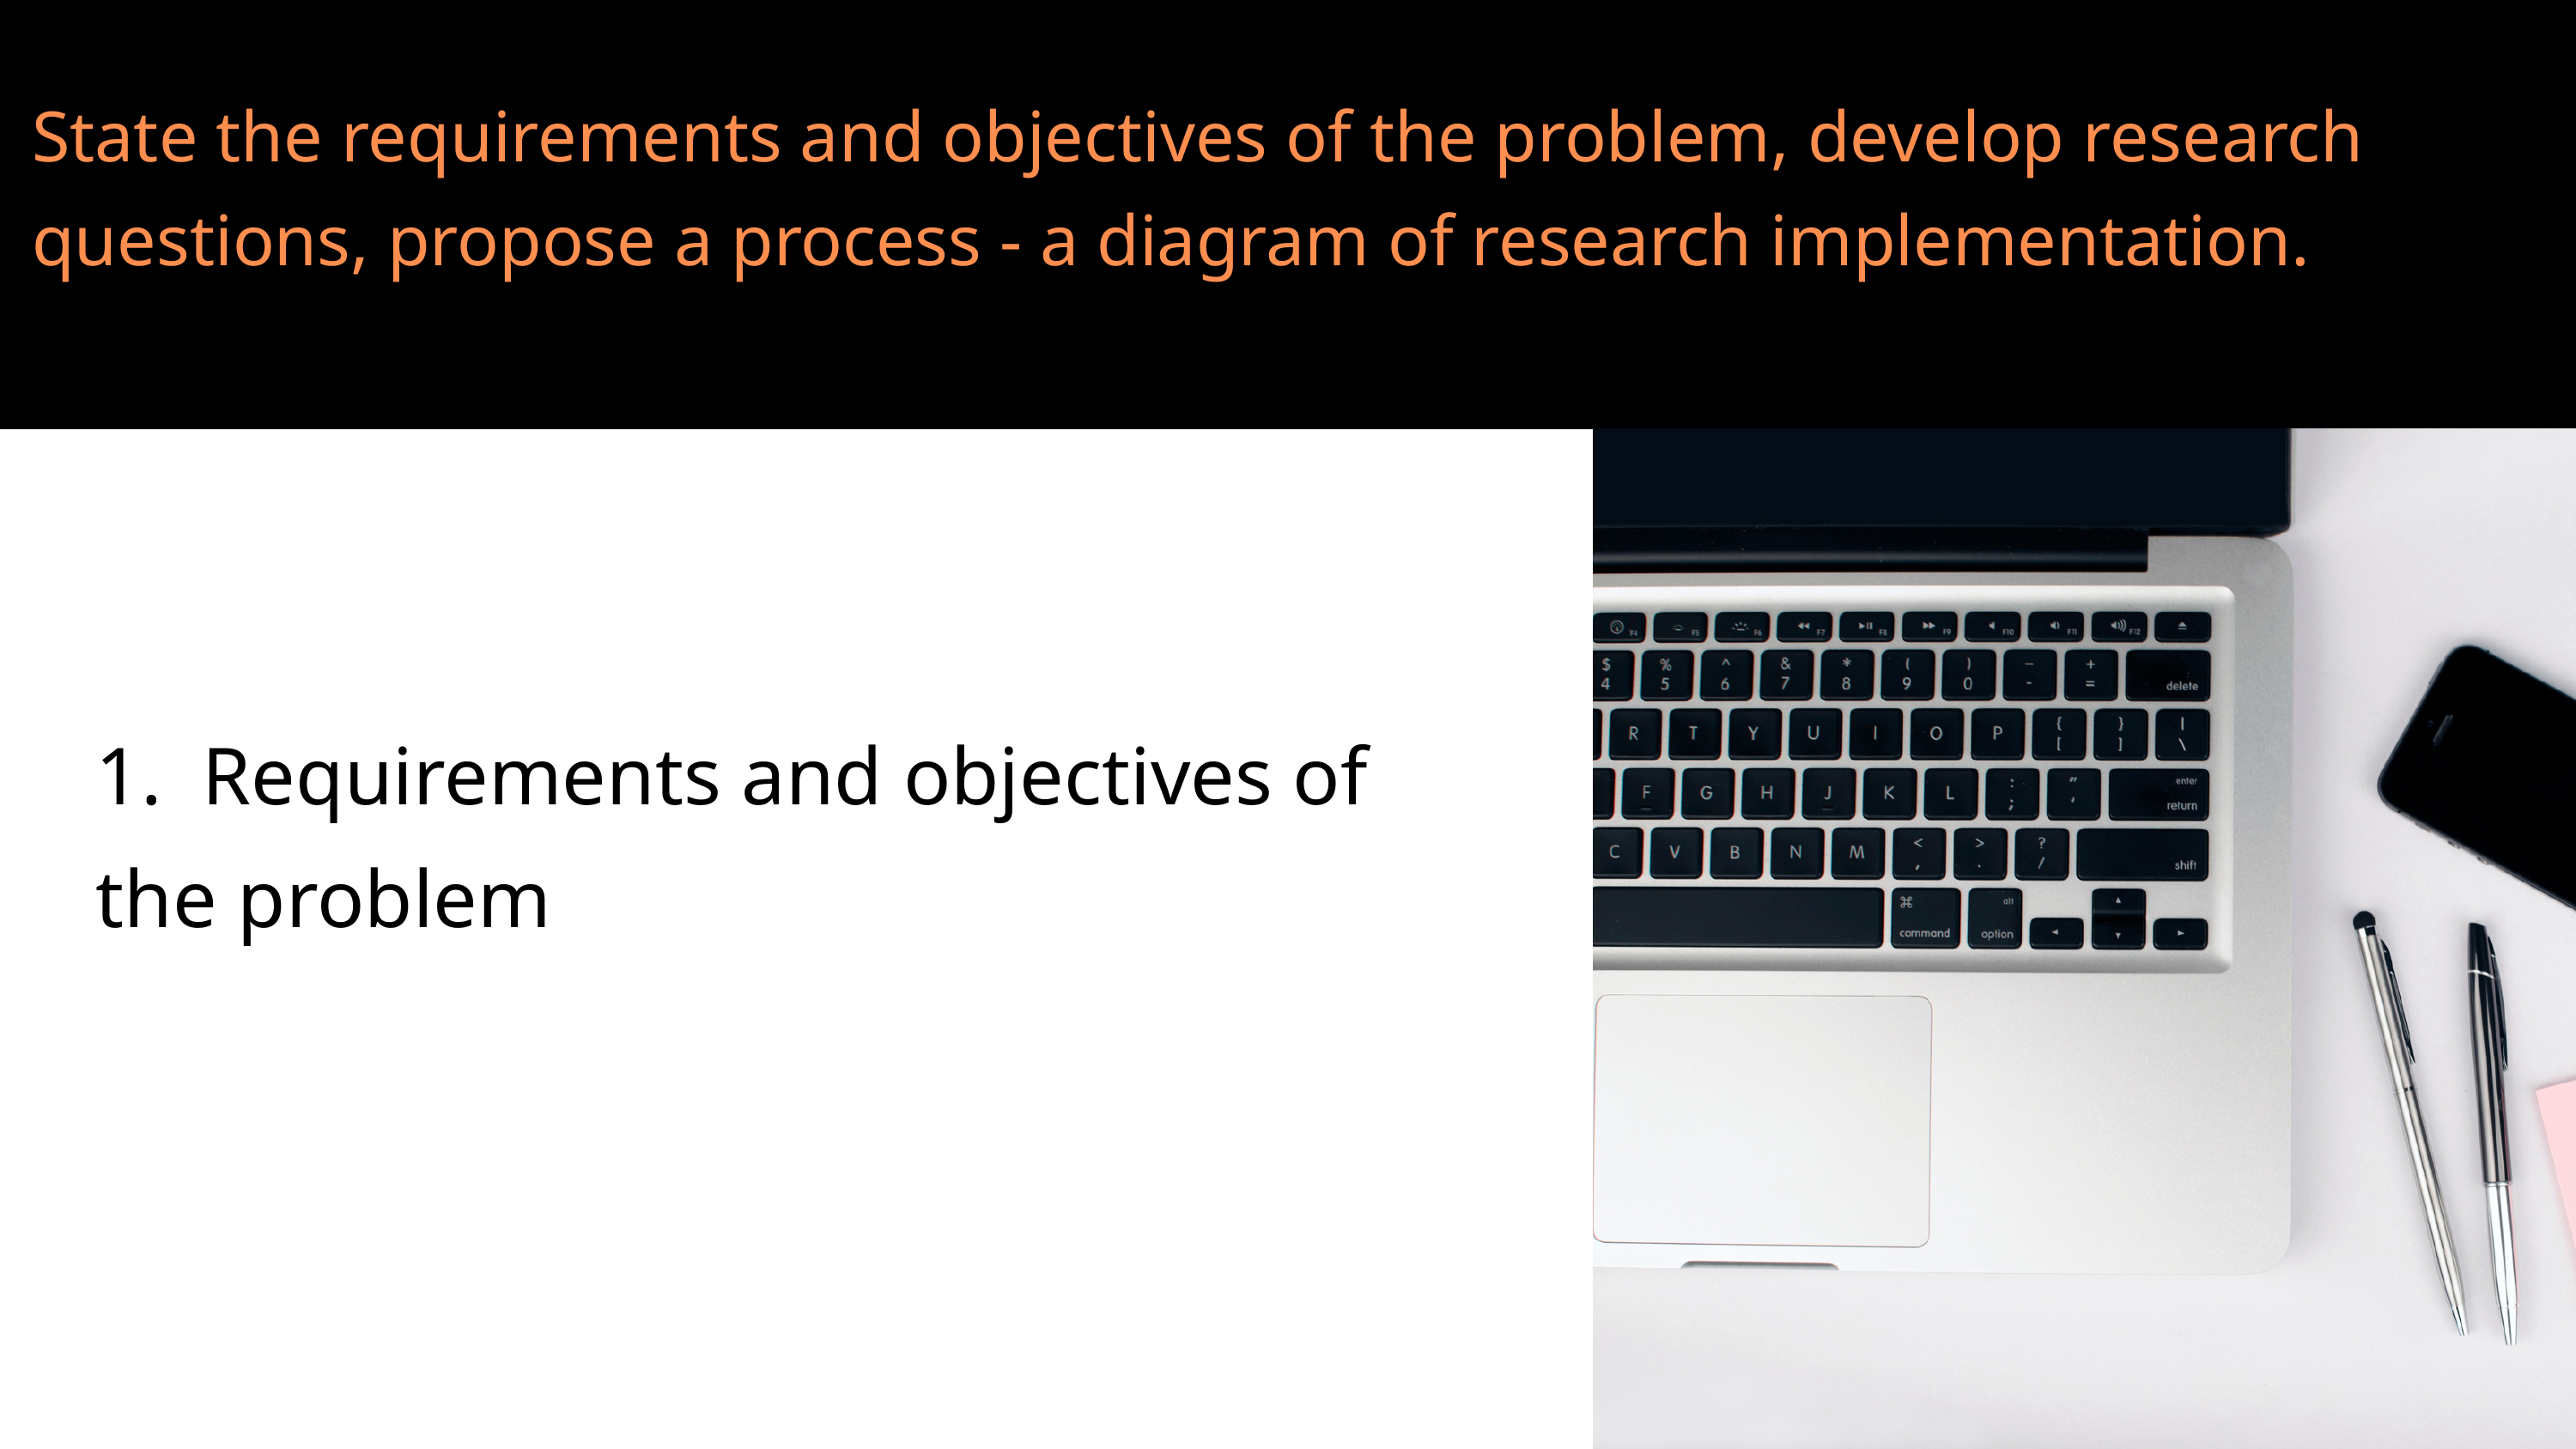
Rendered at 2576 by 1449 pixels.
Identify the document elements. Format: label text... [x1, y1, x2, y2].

picture [1592, 428, 2576, 1449]
text_box 1. Requirements and objectives of the problem [95, 577, 1494, 943]
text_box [0, 0, 2576, 429]
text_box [31, 0, 2544, 376]
